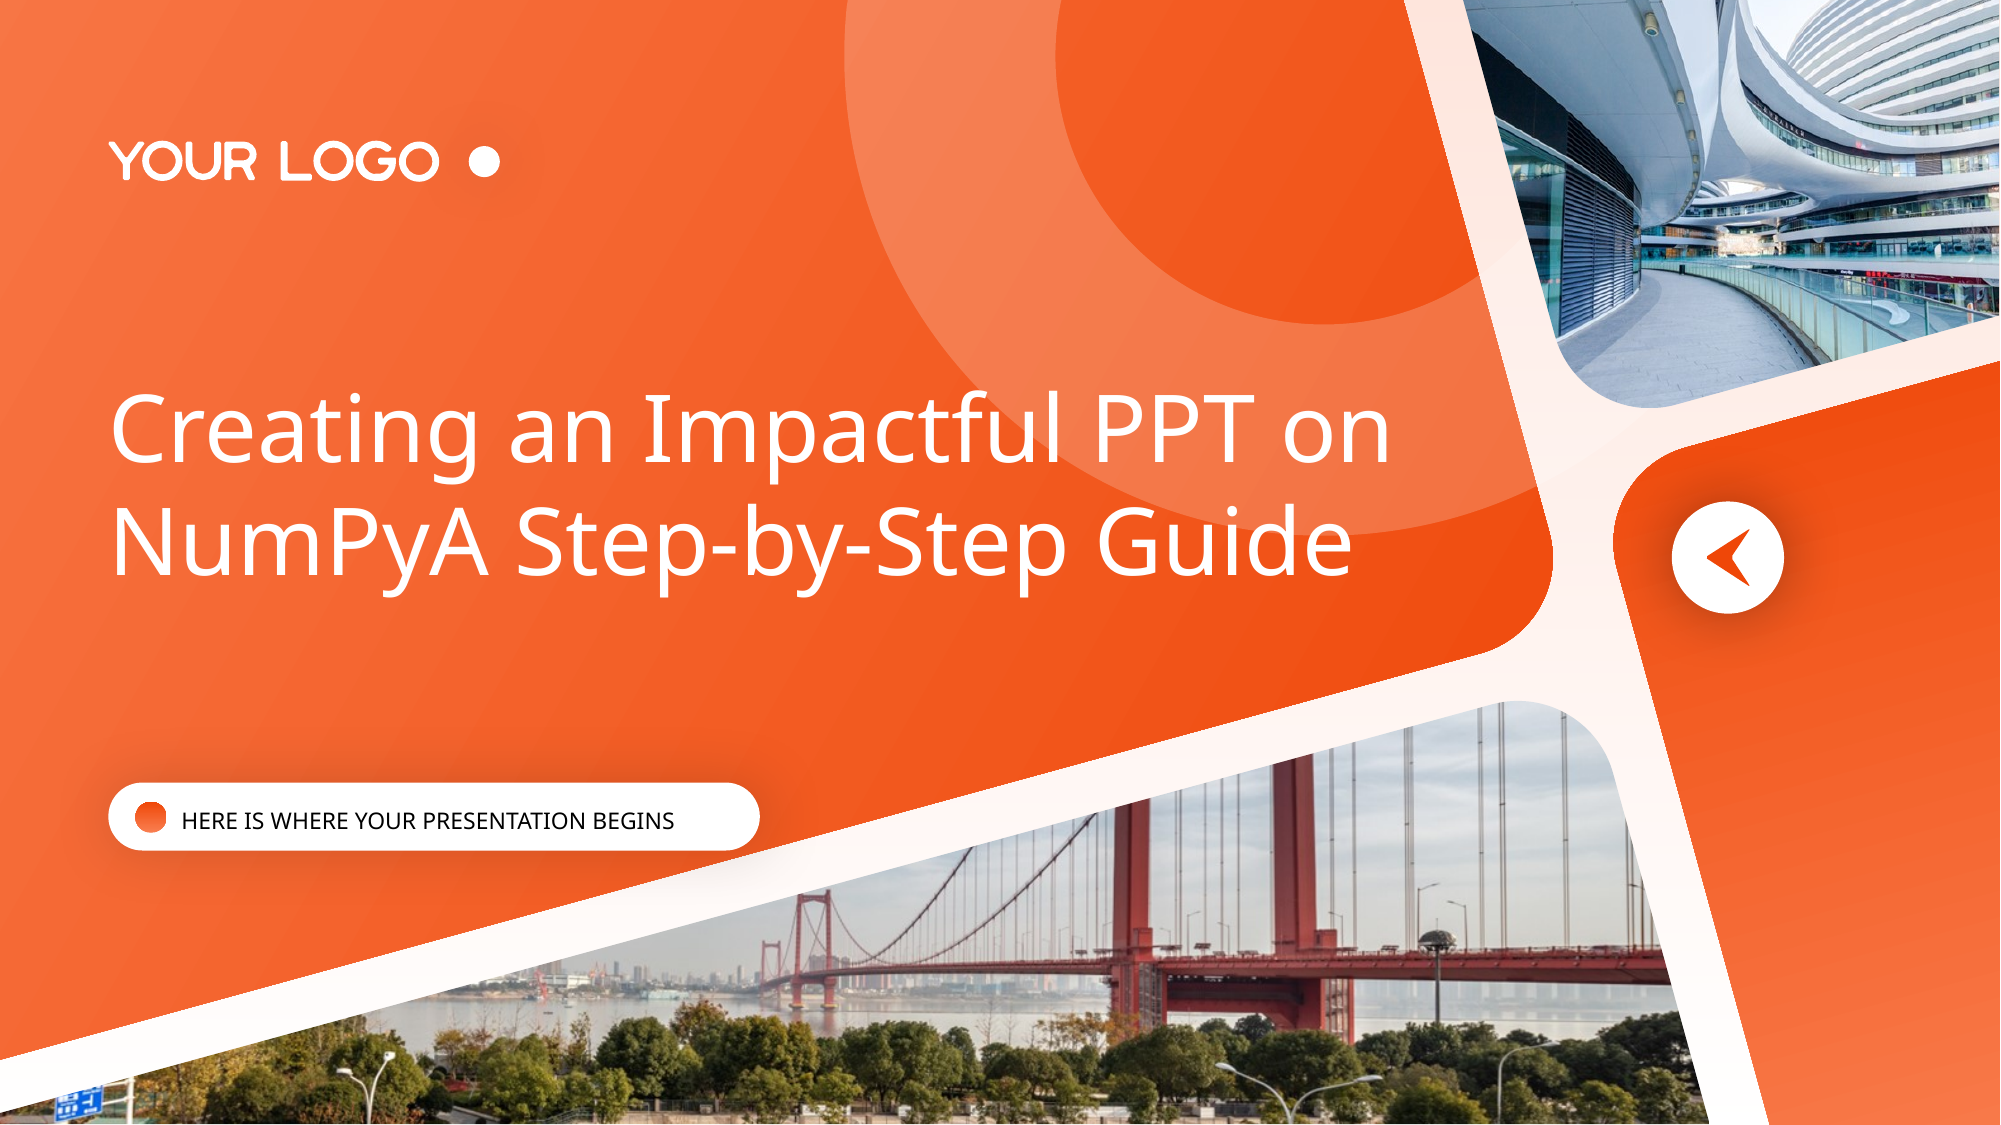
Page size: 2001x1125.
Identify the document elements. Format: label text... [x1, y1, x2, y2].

text_box [398, 141, 440, 182]
text_box [185, 141, 222, 181]
text_box [224, 141, 257, 181]
text_box [468, 146, 500, 178]
text_box [1613, 408, 2000, 1125]
text_box [108, 141, 145, 181]
text_box [1671, 501, 1785, 614]
text_box [280, 141, 312, 181]
text_box [1413, 487, 1553, 672]
text_box [313, 140, 354, 181]
text_box [1056, 0, 1463, 308]
text_box [0, 0, 870, 700]
text_box [142, 140, 183, 181]
text_box Creating an Impactful PPT on NumPyA Step-by-Step Guide [108, 215, 1413, 700]
picture [1463, 0, 2000, 408]
text_box [355, 140, 396, 181]
text_box [844, 0, 1650, 536]
picture [0, 700, 1709, 1125]
text_box [1706, 529, 1750, 586]
